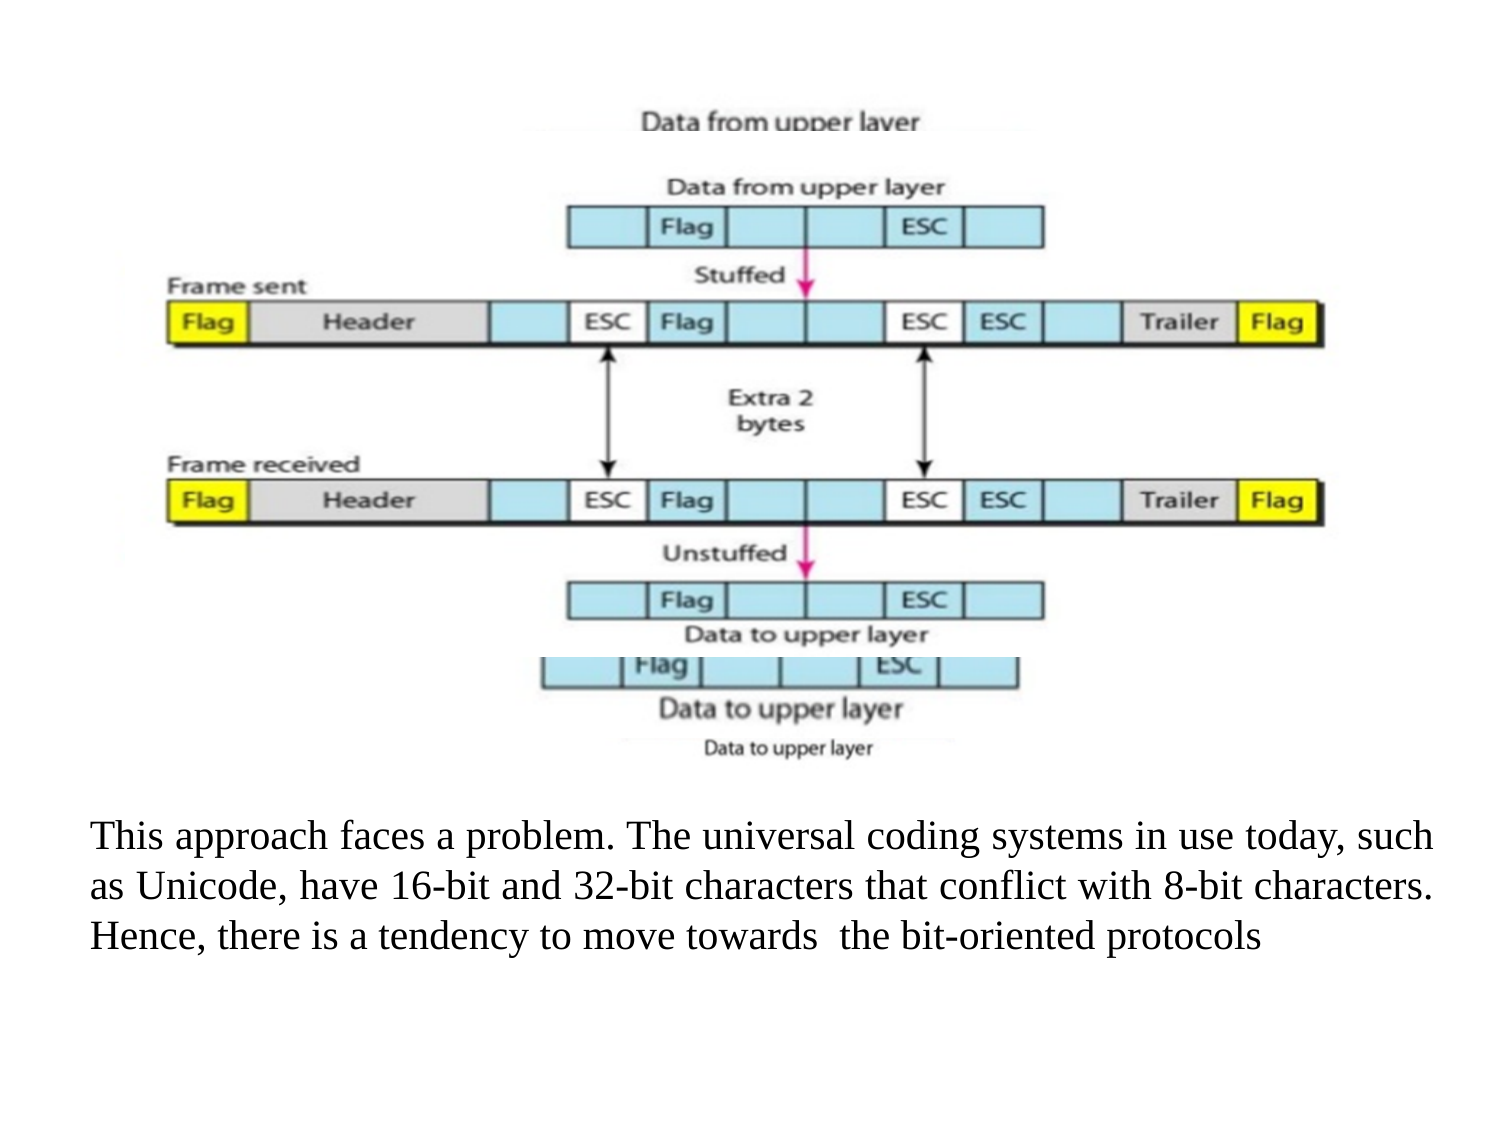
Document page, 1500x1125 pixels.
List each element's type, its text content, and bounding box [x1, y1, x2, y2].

text_box This approach faces a problem. The universal coding systems in use today, such as Unicode, have 16-bit and 32-bit characters that conflict with 8-bit characters. Hence, there is a tendency to move towards the bit-oriented protocols [75, 800, 1450, 965]
picture [99, 49, 1376, 738]
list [318, 747, 1182, 769]
